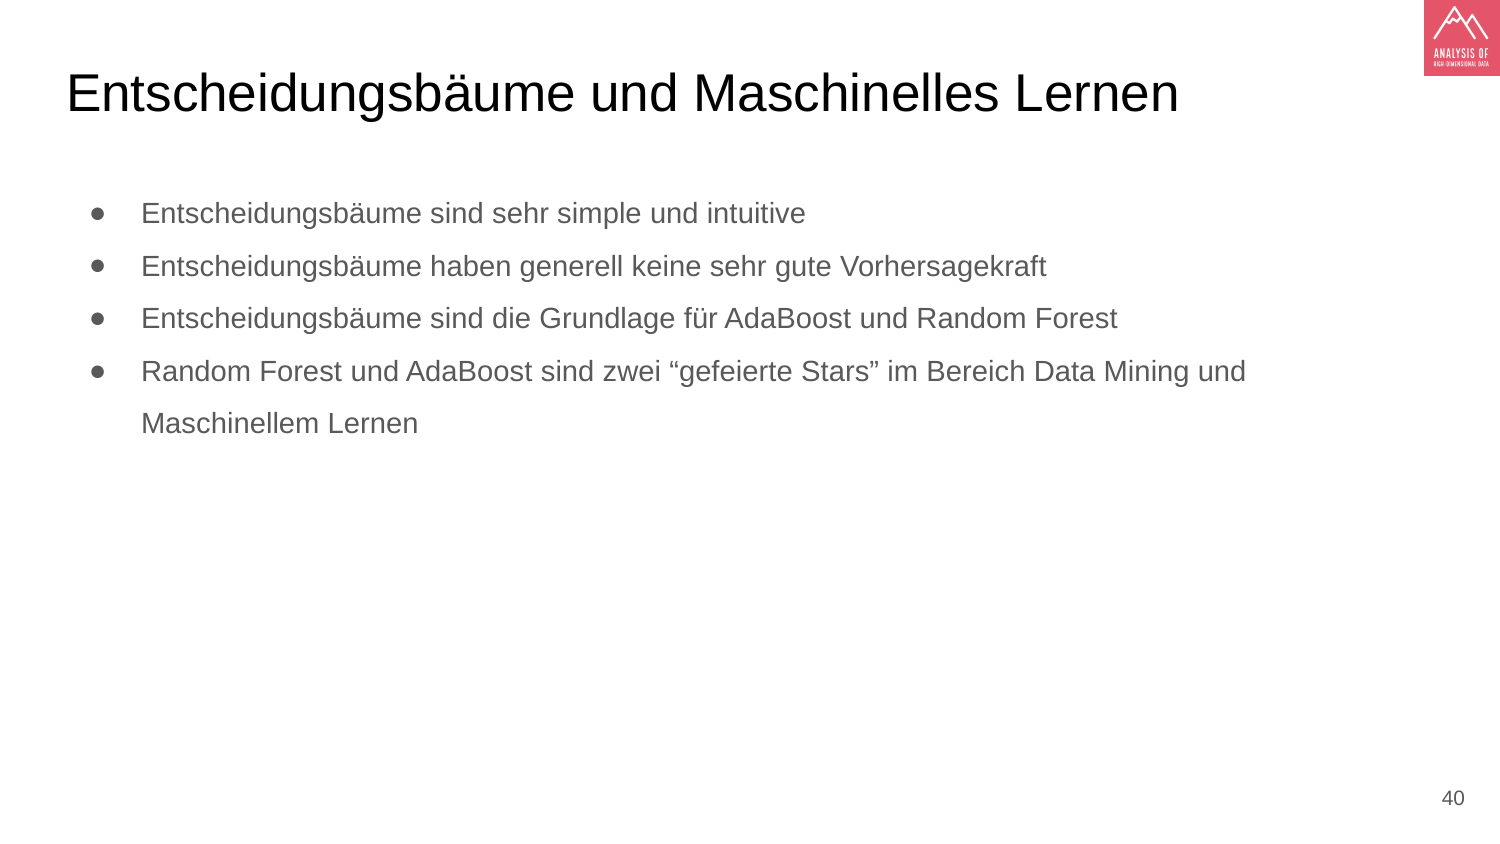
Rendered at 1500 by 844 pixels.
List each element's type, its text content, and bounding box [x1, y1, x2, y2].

slide_number ‹#› [1389, 764, 1480, 830]
title Entscheidungsbäume und Maschinelles Lernen [51, 43, 1449, 138]
list Entscheidungsbäume sind sehr simple und intuitive Entscheidungsbäume haben generell keine sehr gute Vorhersagekraft Entscheidungsbäume sind die Grundlage für AdaBoost und Random Forest Random Forest und AdaBoost sind zwei “gefeierte Stars” im Bereich Data Mining und Maschinellem Lernen [51, 161, 1449, 750]
picture [1424, 0, 1500, 76]
